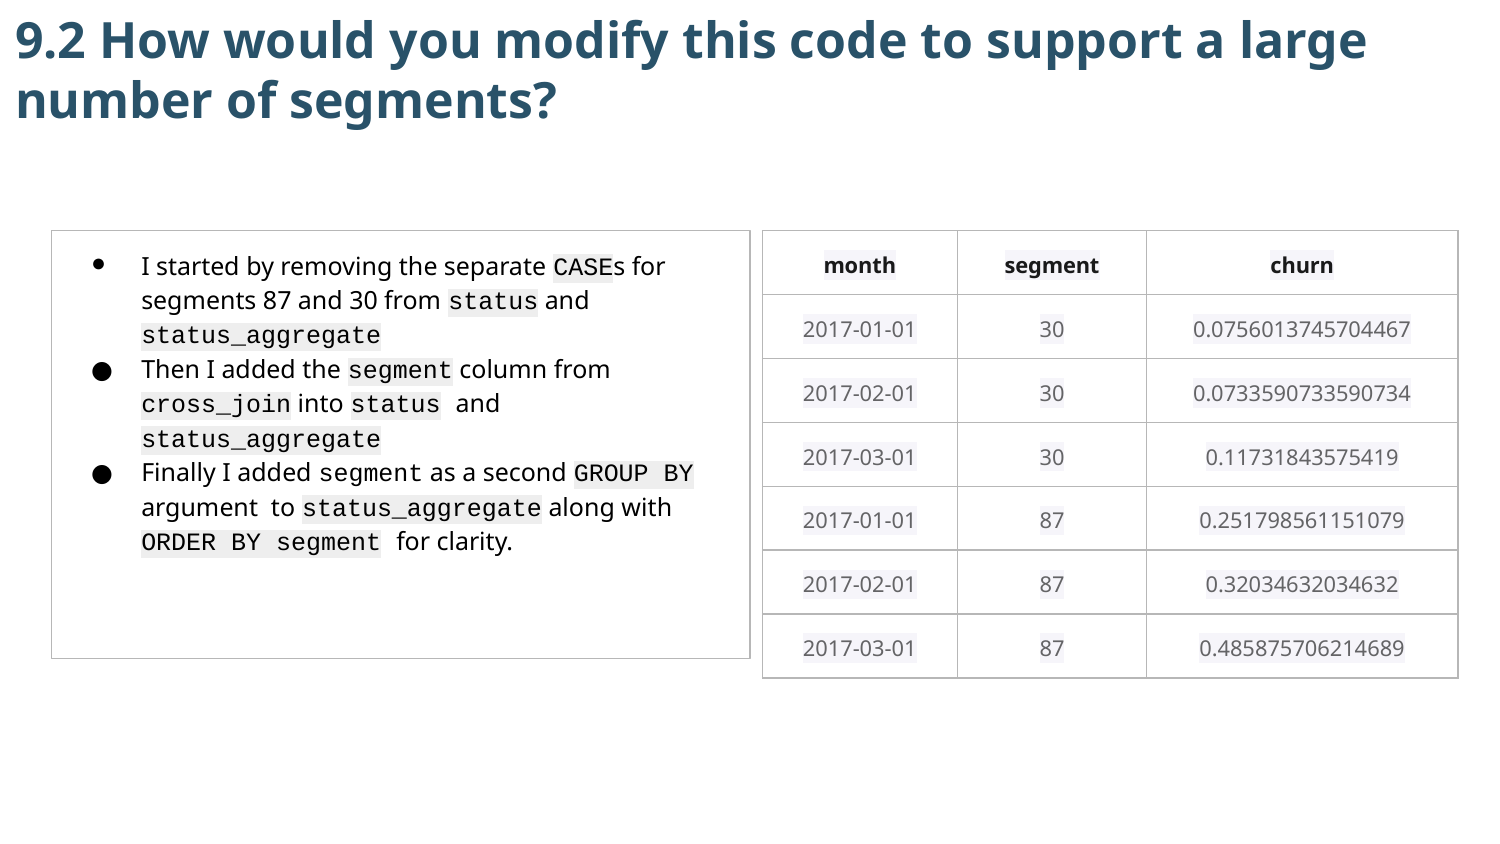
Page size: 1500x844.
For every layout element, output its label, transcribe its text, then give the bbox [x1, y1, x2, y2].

table_header churn [1147, 231, 1457, 294]
table_cell 87 [958, 487, 1146, 549]
table_cell 0.11731843575419 [1147, 423, 1457, 486]
table_cell 2017-03-01 [763, 423, 957, 486]
table_cell 2017-03-01 [763, 615, 957, 677]
table_header segment [958, 231, 1146, 294]
table_cell 0.0756013745704467 [1147, 295, 1457, 358]
table_cell 2017-01-01 [763, 295, 957, 358]
table_cell 87 [958, 615, 1146, 677]
table_cell 30 [958, 423, 1146, 486]
table_cell 0.485875706214689 [1147, 615, 1457, 677]
table_cell 30 [958, 359, 1146, 422]
table_cell 0.32034632034632 [1147, 551, 1457, 613]
table_cell 2017-02-01 [763, 359, 957, 422]
table_cell 87 [958, 551, 1146, 613]
table_cell 2017-02-01 [763, 551, 957, 613]
table_cell 0.251798561151079 [1147, 487, 1457, 549]
text_box I started by removing the separate CASEs for segments 87 and 30 from status and status_aggregate Then I added the segment column from cross_join into status and status_aggregate Finally I added segment as a second GROUP BY argument to status_aggregate along with ORDER BY segment for clarity. [51, 230, 750, 659]
table_header month [763, 231, 957, 294]
text_box 9.2 How would you modify this code to support a large number of segments? [0, 13, 1500, 204]
table_cell 0.0733590733590734 [1147, 359, 1457, 422]
table_cell 30 [958, 295, 1146, 358]
table_cell 2017-01-01 [763, 487, 957, 549]
